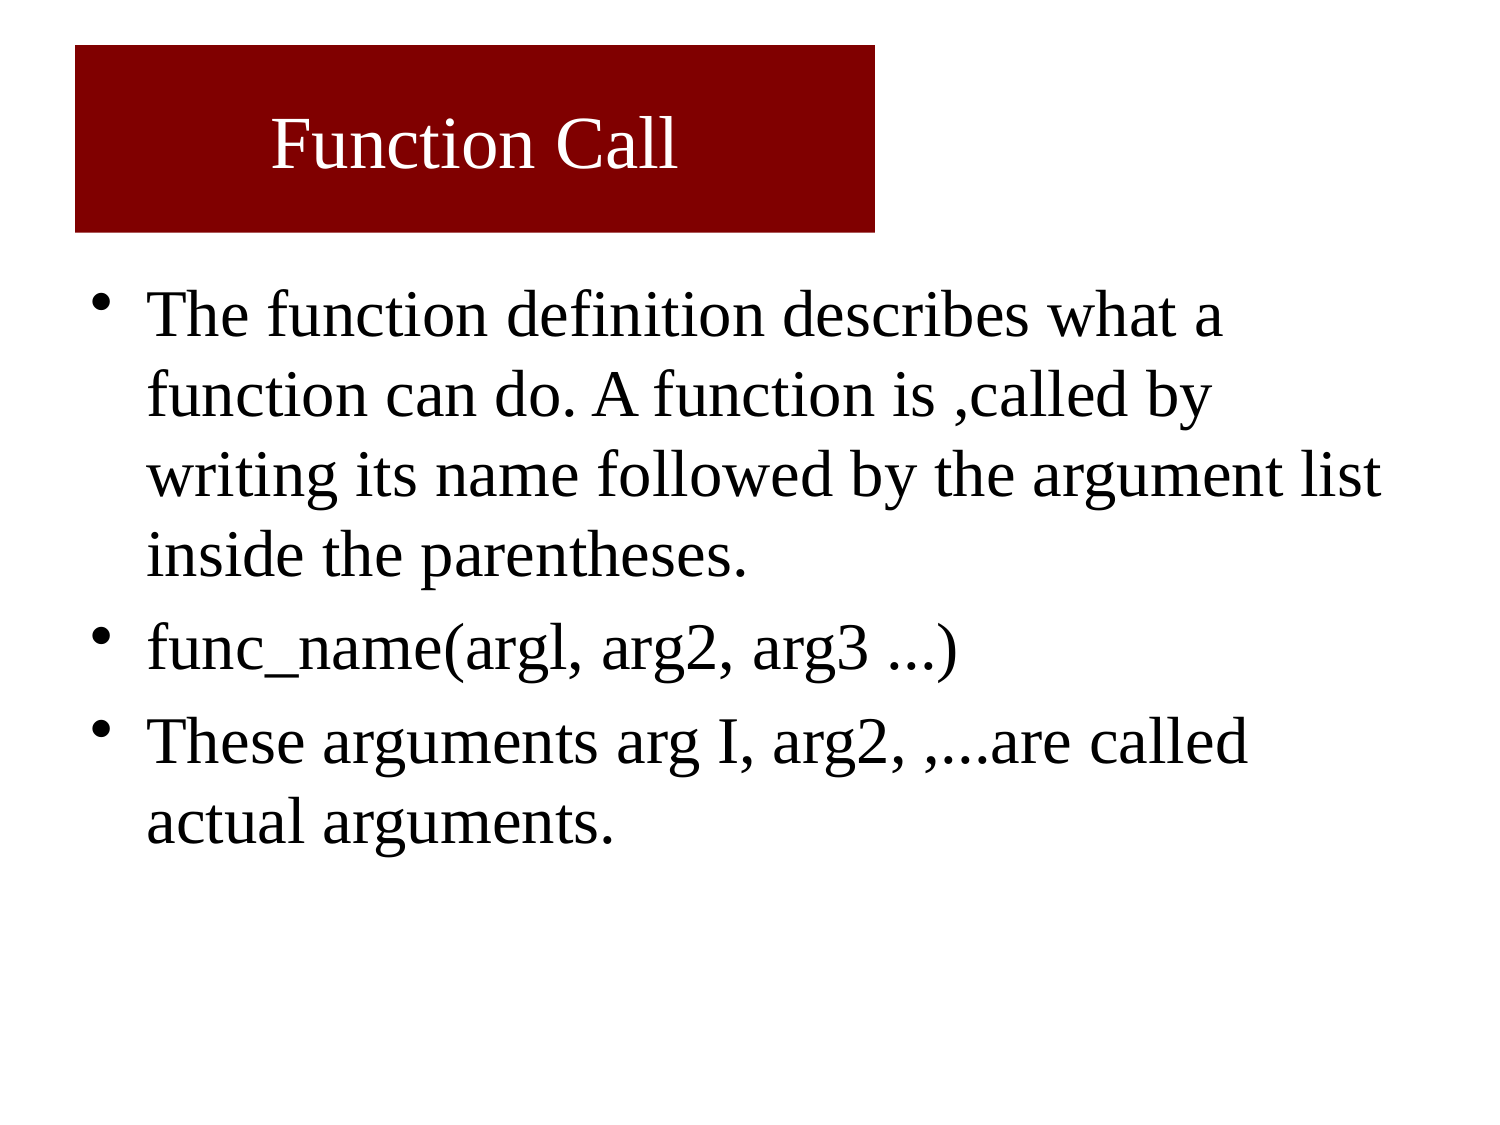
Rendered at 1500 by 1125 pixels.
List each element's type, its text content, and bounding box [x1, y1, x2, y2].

list The function definition describes what a function can do. A function is ,called by writing its name followed by the argument list inside the parentheses. func_name(argl, arg2, arg3 ...) These arguments arg I, arg2, ,...are called actual arguments. [74, 262, 1426, 1006]
title Function Call [74, 44, 876, 233]
